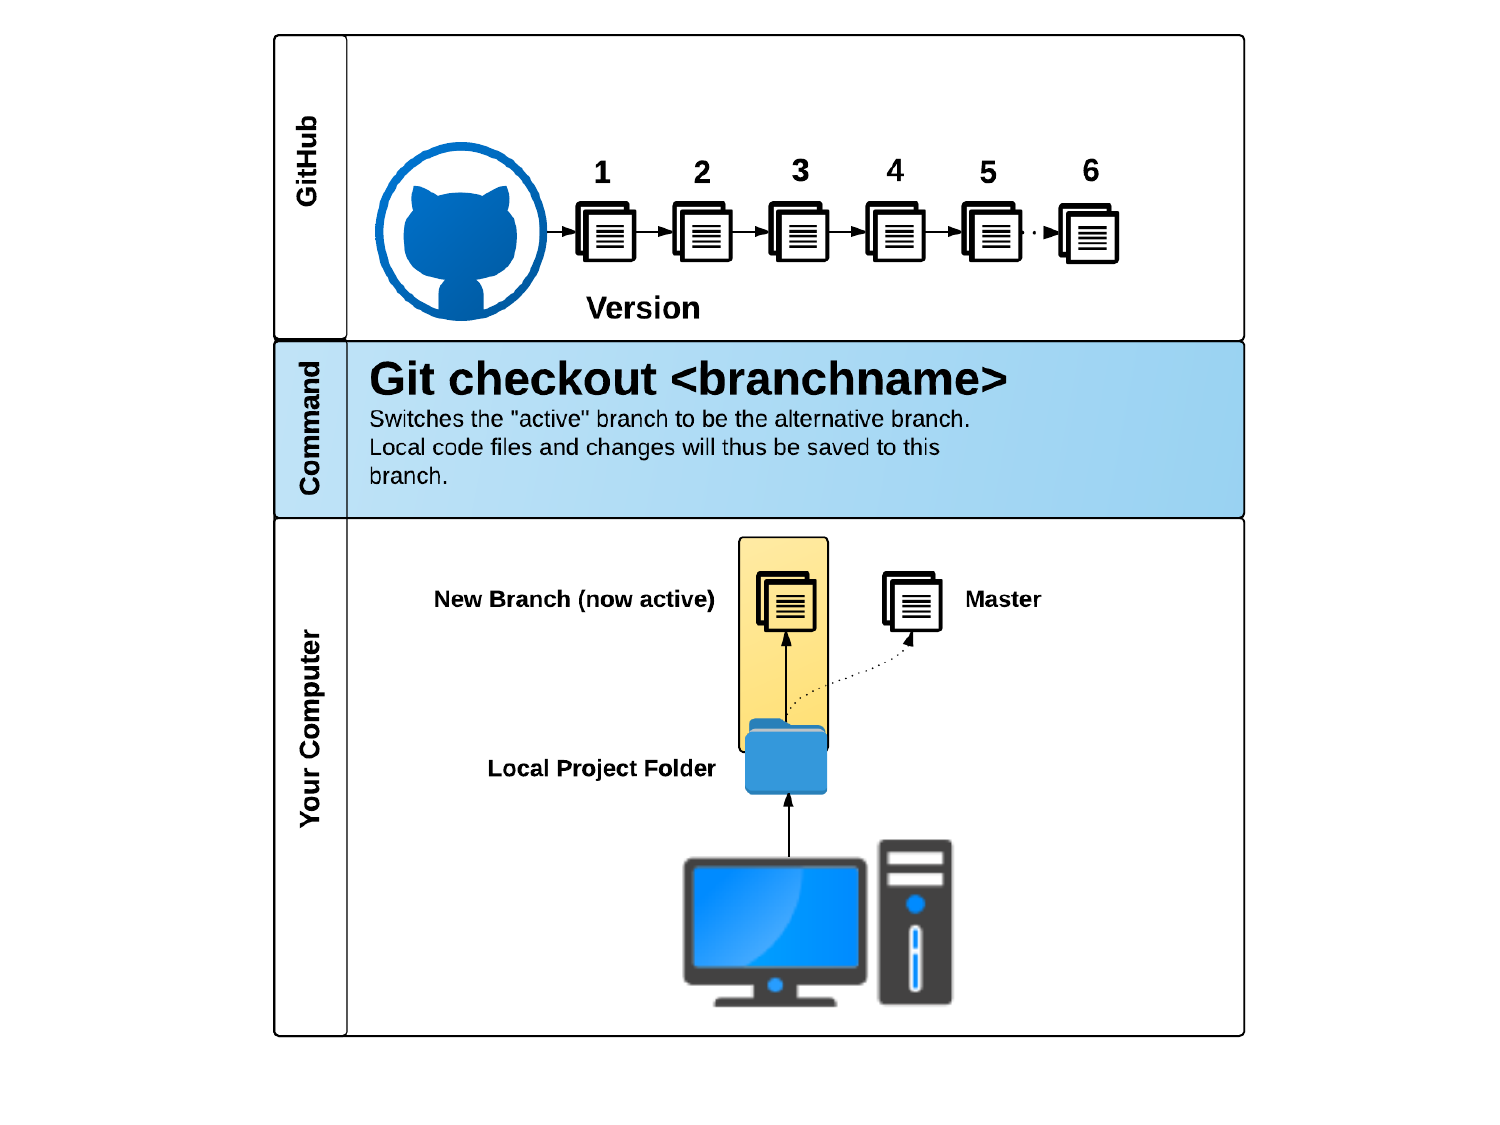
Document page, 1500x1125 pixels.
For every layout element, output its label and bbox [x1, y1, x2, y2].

picture [220, 0, 1280, 1051]
